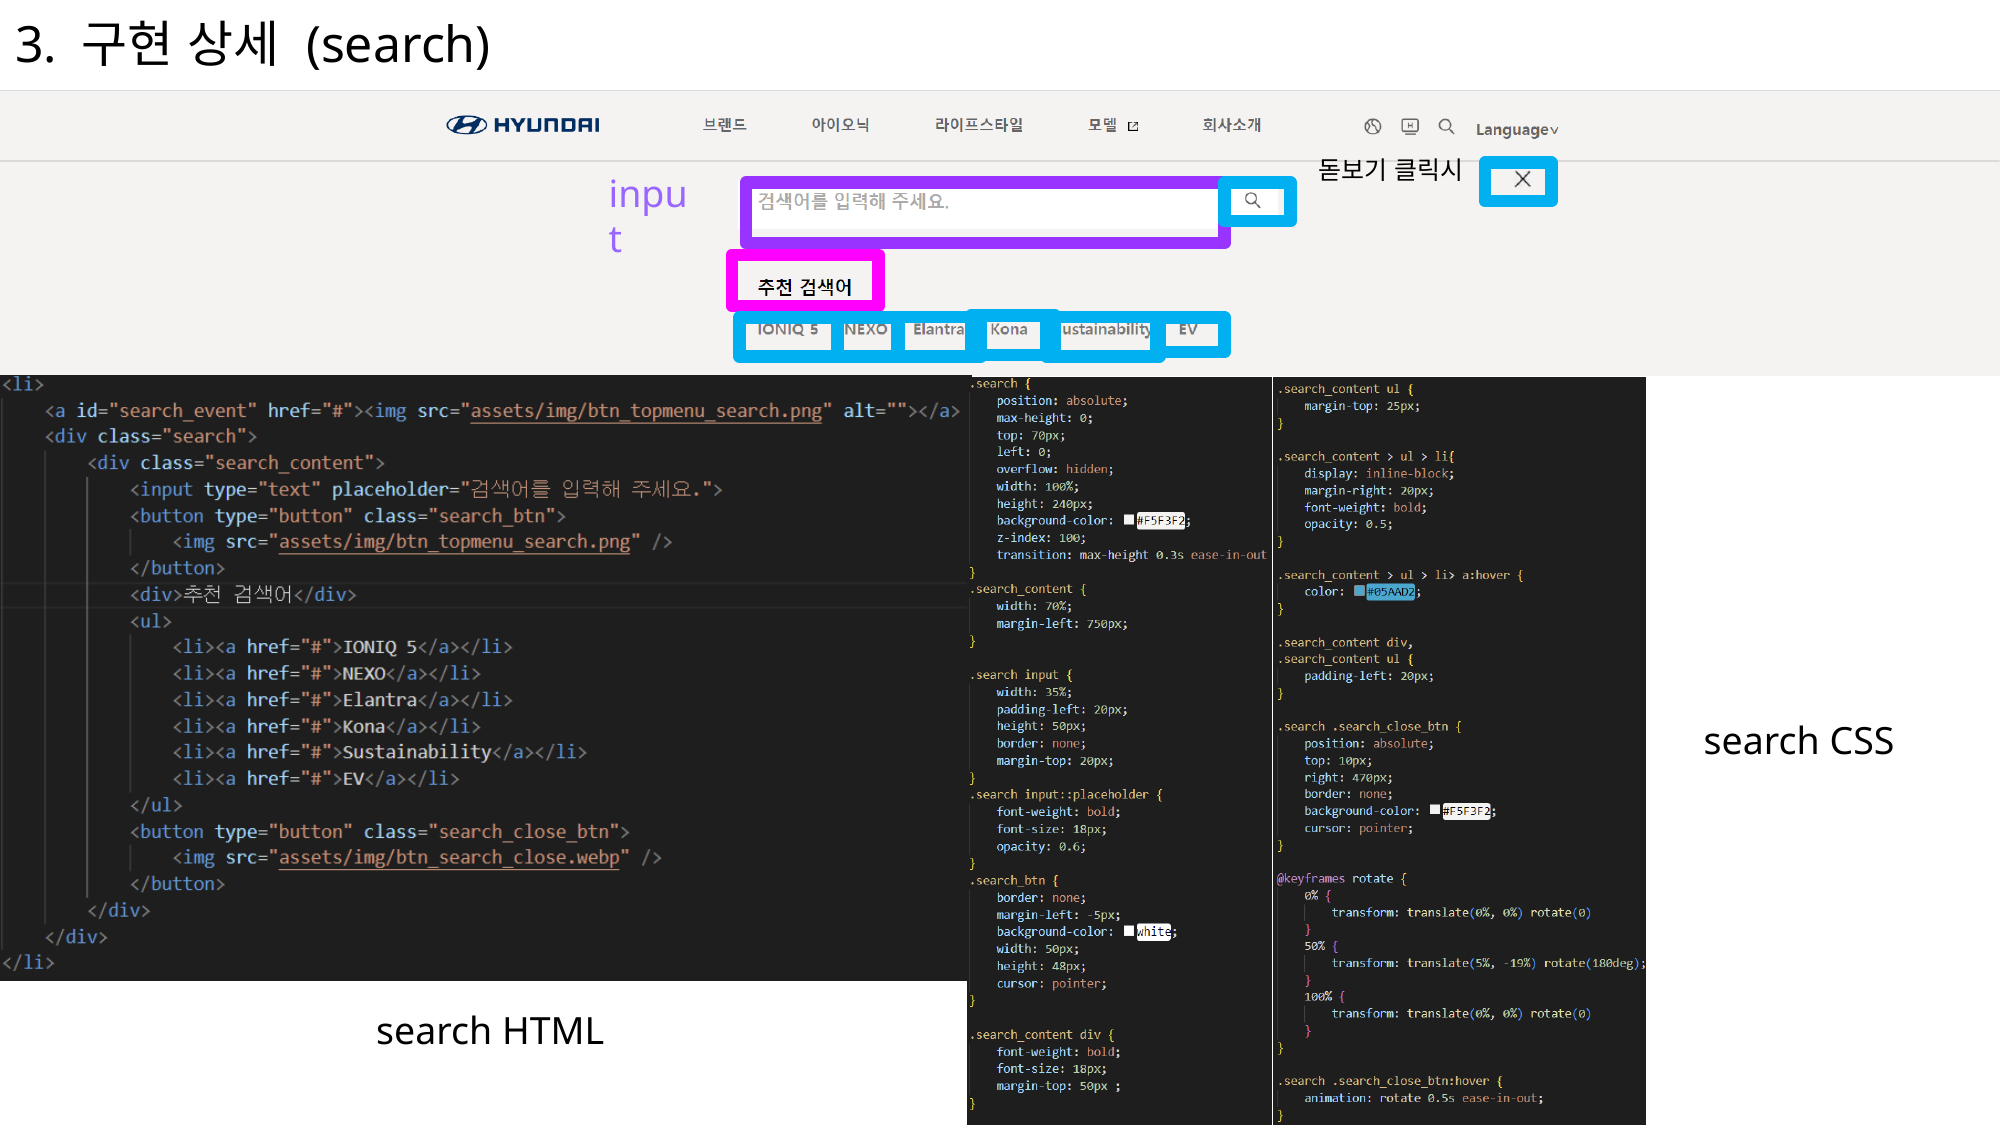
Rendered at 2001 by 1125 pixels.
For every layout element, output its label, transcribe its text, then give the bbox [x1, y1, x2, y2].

title 3. 구현 상세 (search) [0, 3, 1725, 89]
picture [0, 89, 2000, 1125]
text_box search CSS [1646, 709, 2000, 770]
text_box search HTML [242, 1000, 729, 1060]
